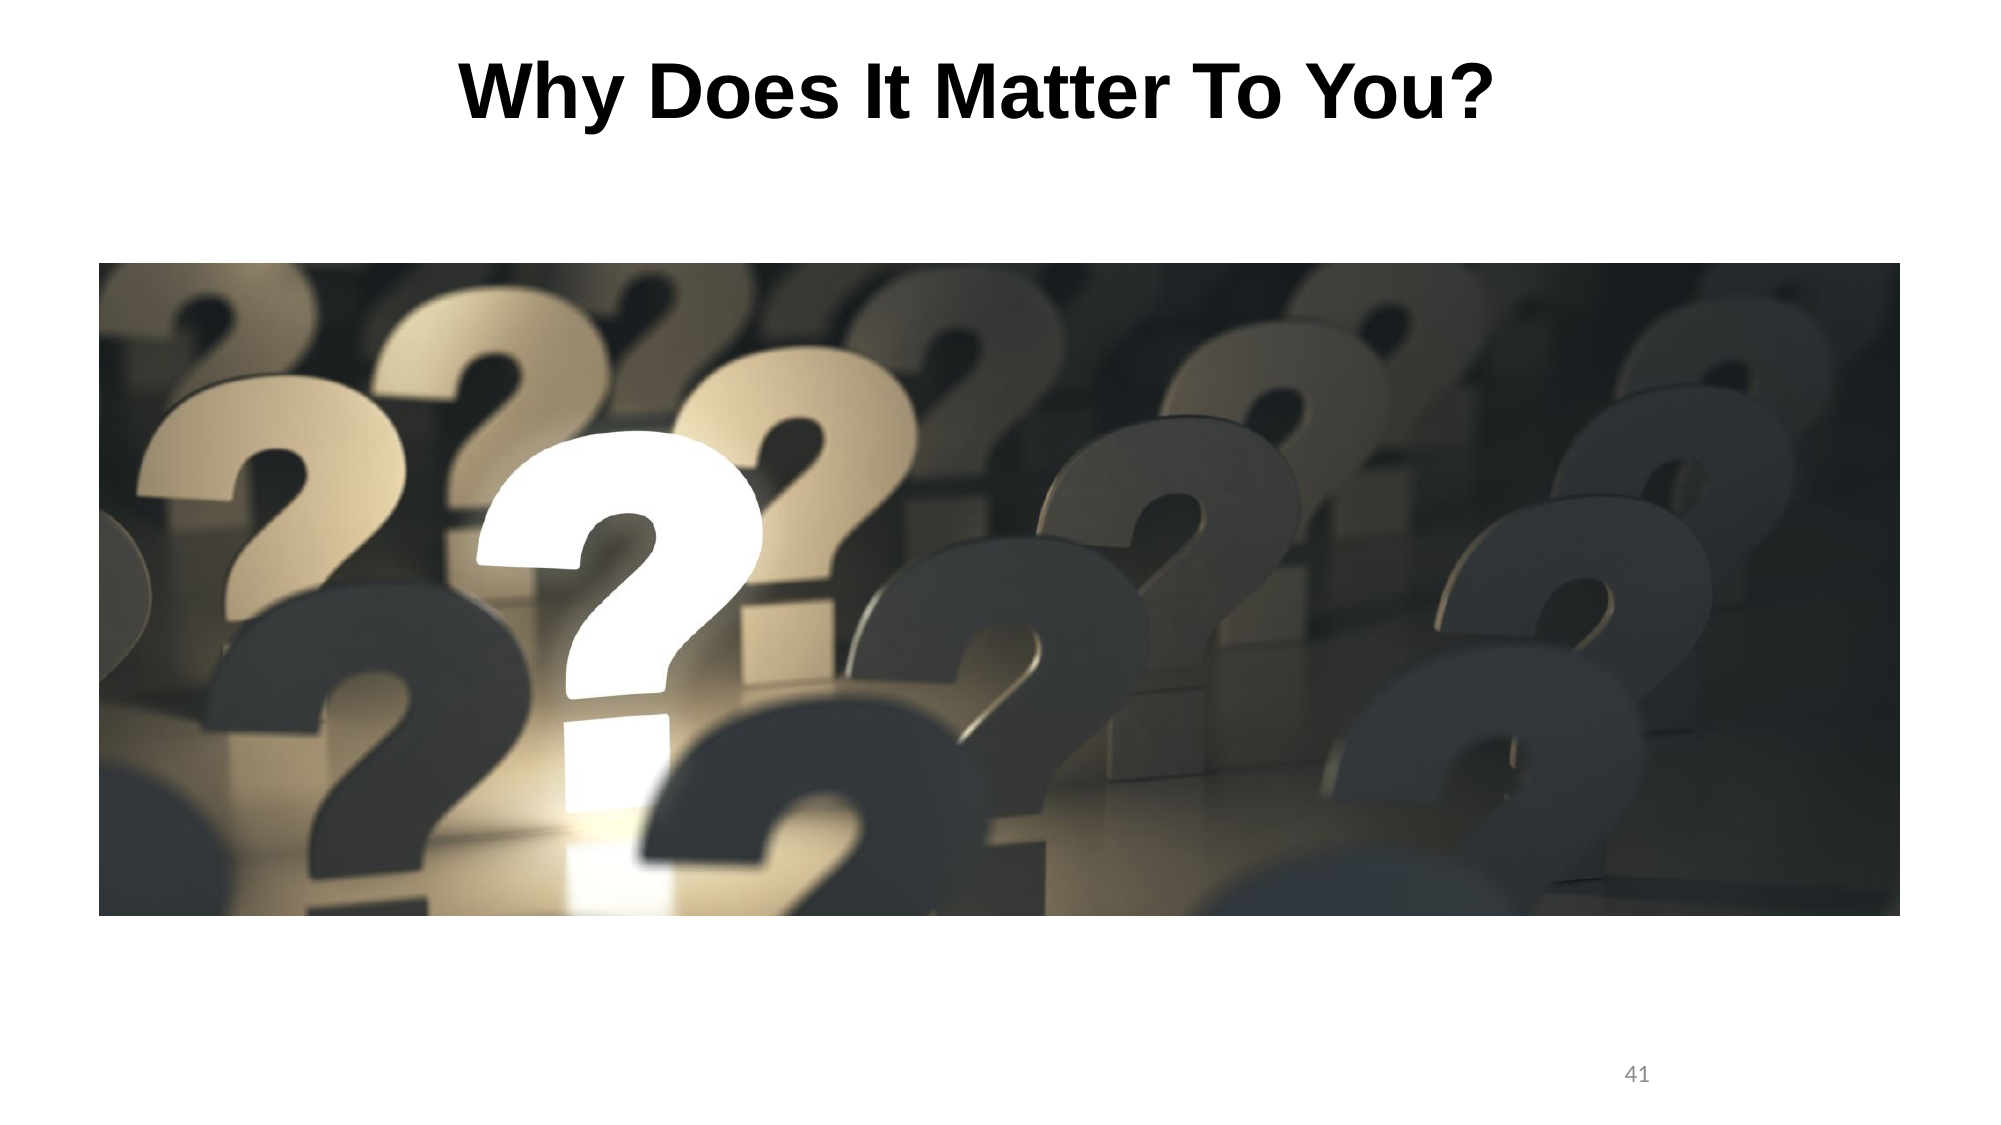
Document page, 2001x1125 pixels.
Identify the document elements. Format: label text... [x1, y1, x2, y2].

title Why Does It Matter To You? [238, 43, 1718, 192]
slide_number 40 [1412, 1042, 1863, 1103]
picture [99, 263, 1900, 916]
